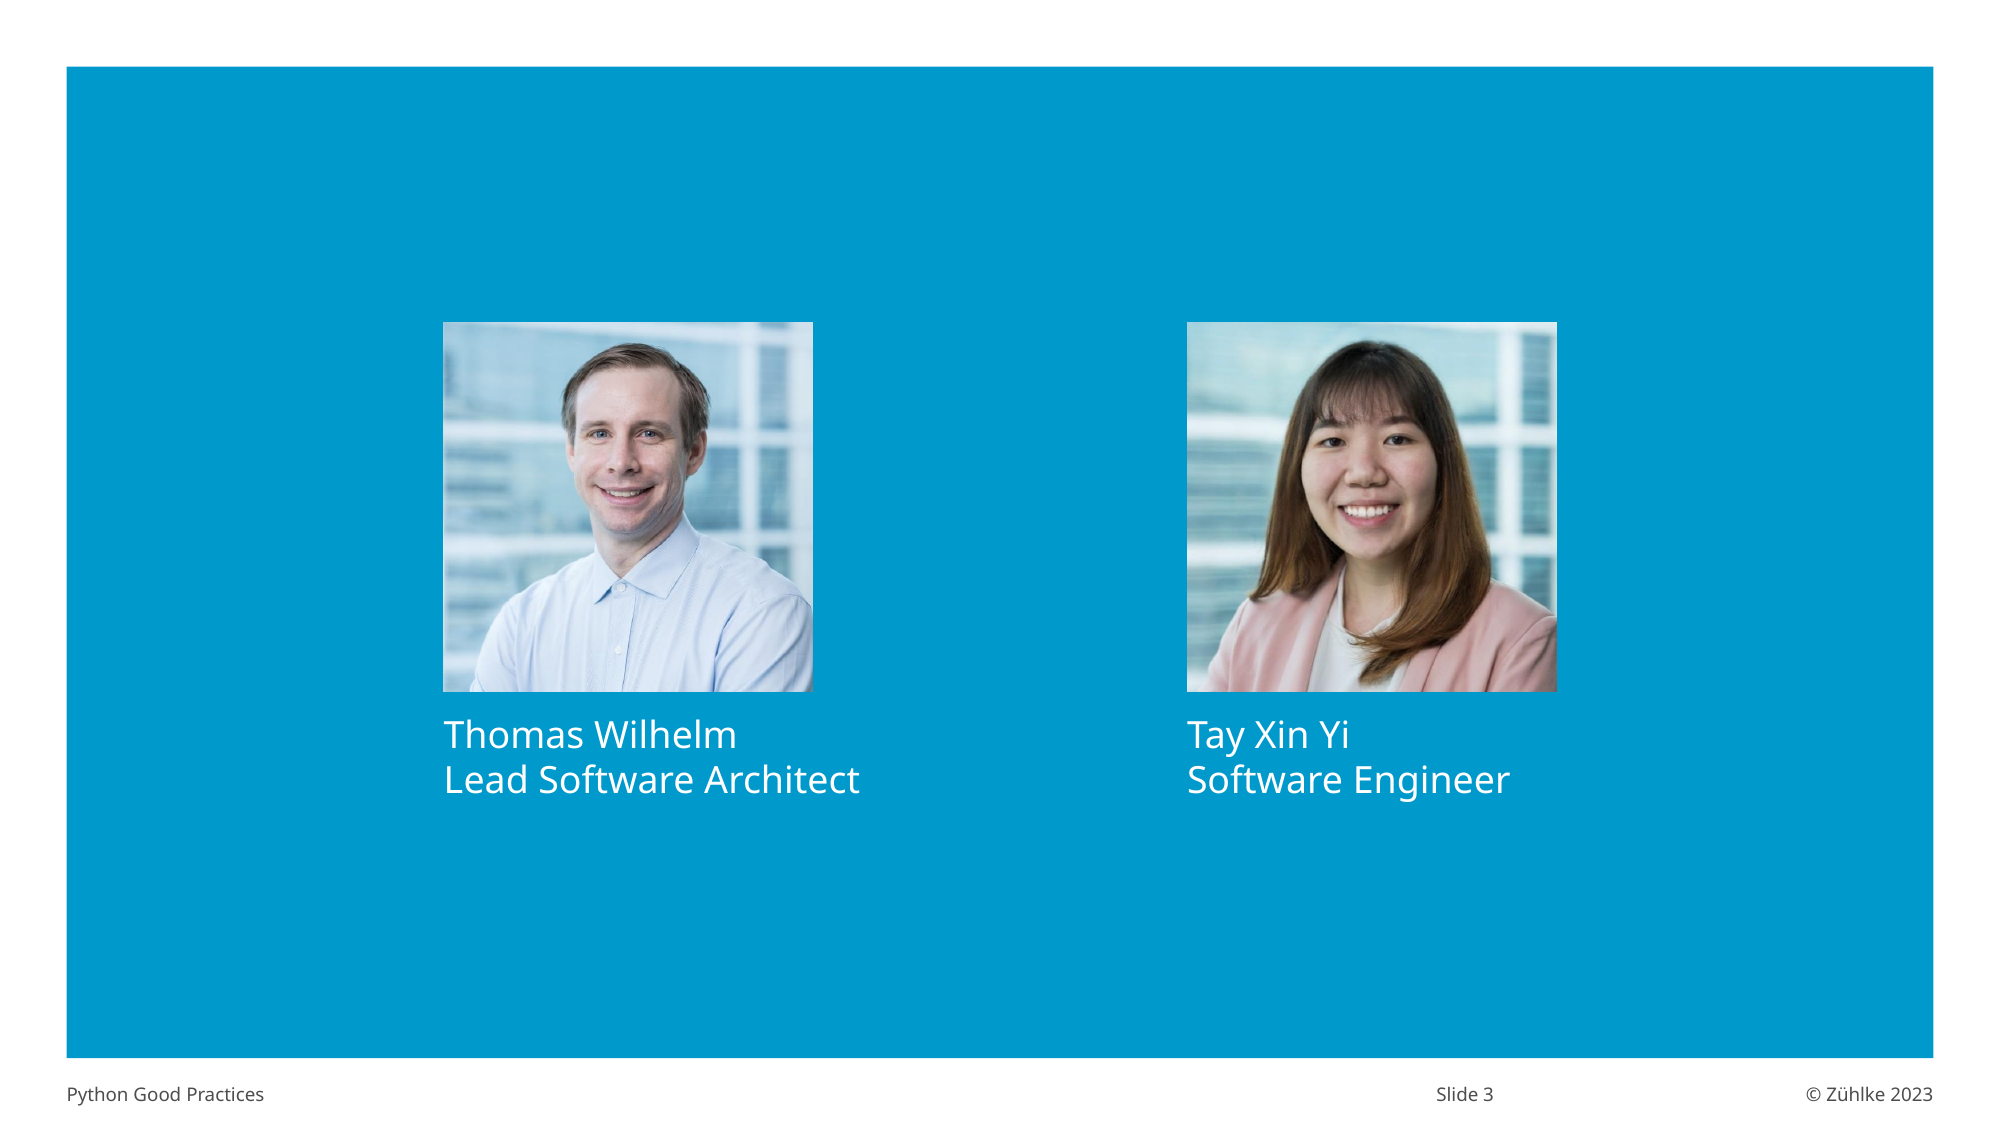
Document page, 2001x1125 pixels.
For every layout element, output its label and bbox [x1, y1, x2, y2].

text_box [443, 322, 1557, 803]
